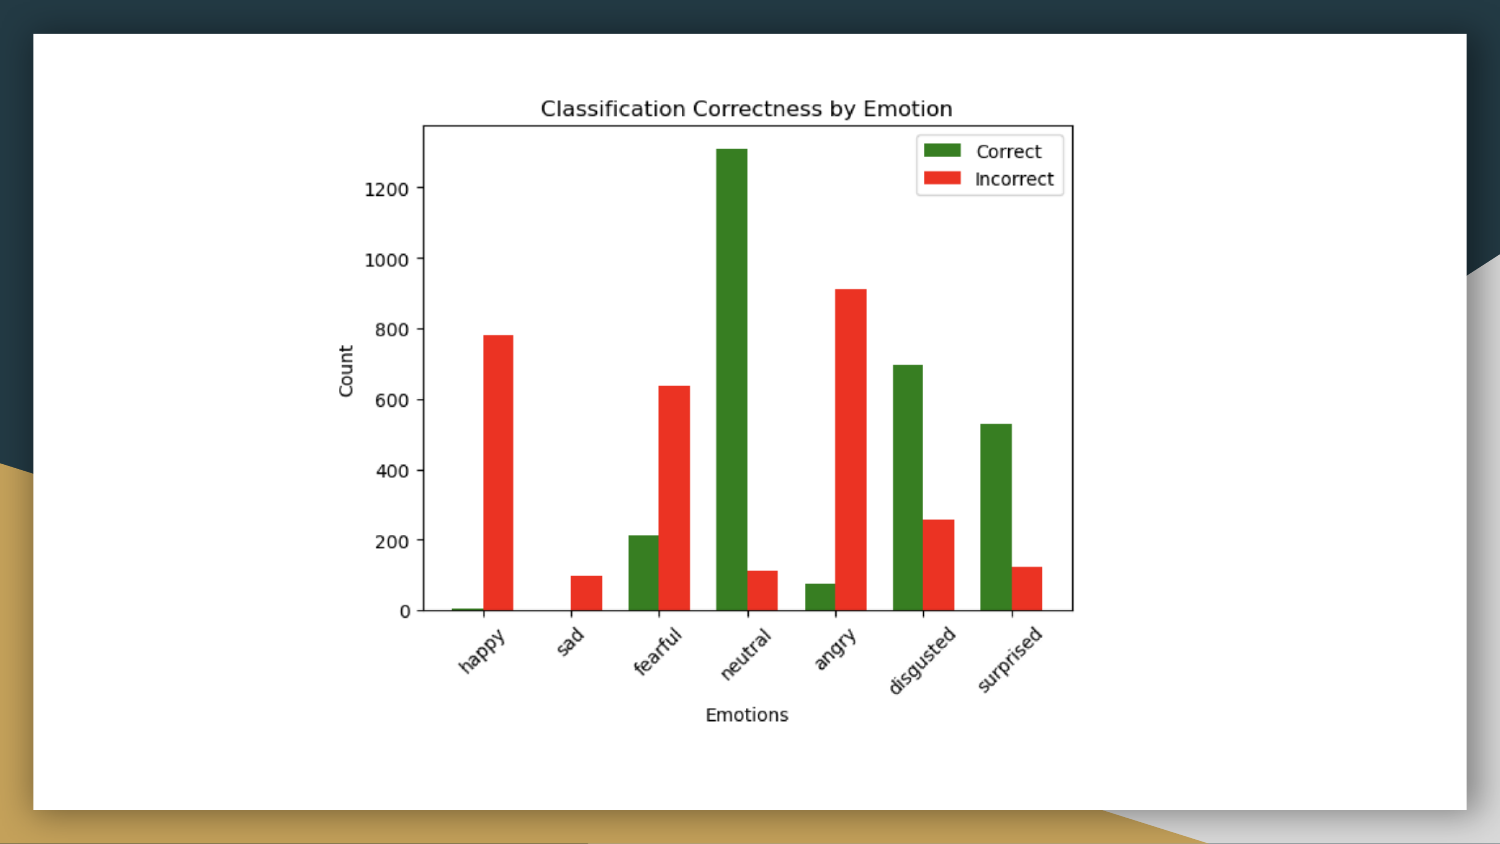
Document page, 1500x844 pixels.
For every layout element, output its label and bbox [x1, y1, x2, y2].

picture [325, 84, 1114, 736]
